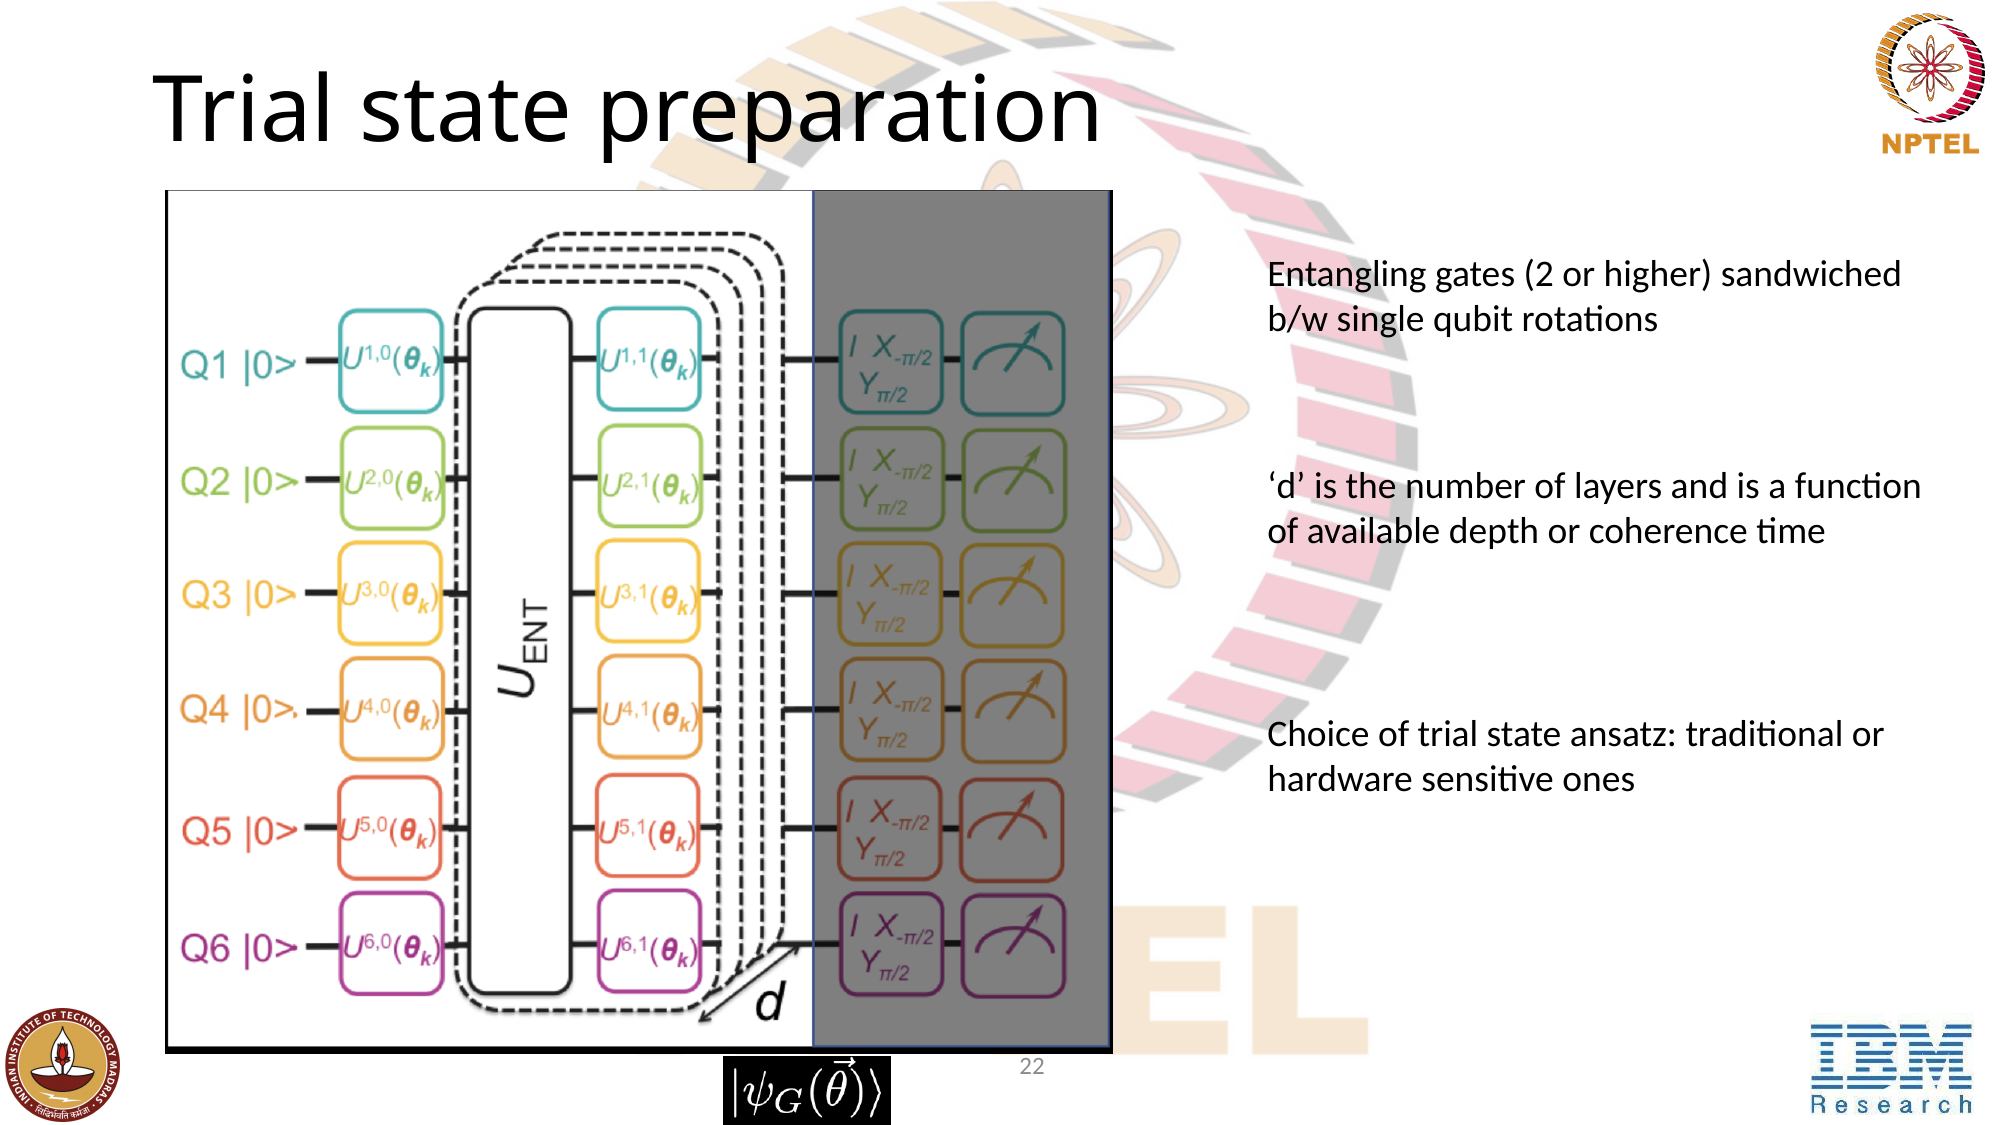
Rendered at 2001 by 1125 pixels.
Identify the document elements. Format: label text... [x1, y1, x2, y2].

picture [5, 1008, 120, 1122]
title Trial state preparation [137, 3, 1863, 221]
picture [723, 1056, 891, 1125]
picture [165, 190, 1113, 1054]
text_box Choice of trial state ansatz: traditional or hardware sensitive ones [1252, 701, 1942, 807]
picture [1784, 1013, 2001, 1125]
slide_number 22 [940, 1054, 1060, 1096]
text_box Entangling gates (2 or higher) sandwiched b/w single qubit rotations [1252, 241, 1942, 346]
picture [1864, 0, 2001, 166]
text_box ‘d’ is the number of layers and is a function of available depth or coherence time [1252, 453, 1942, 559]
